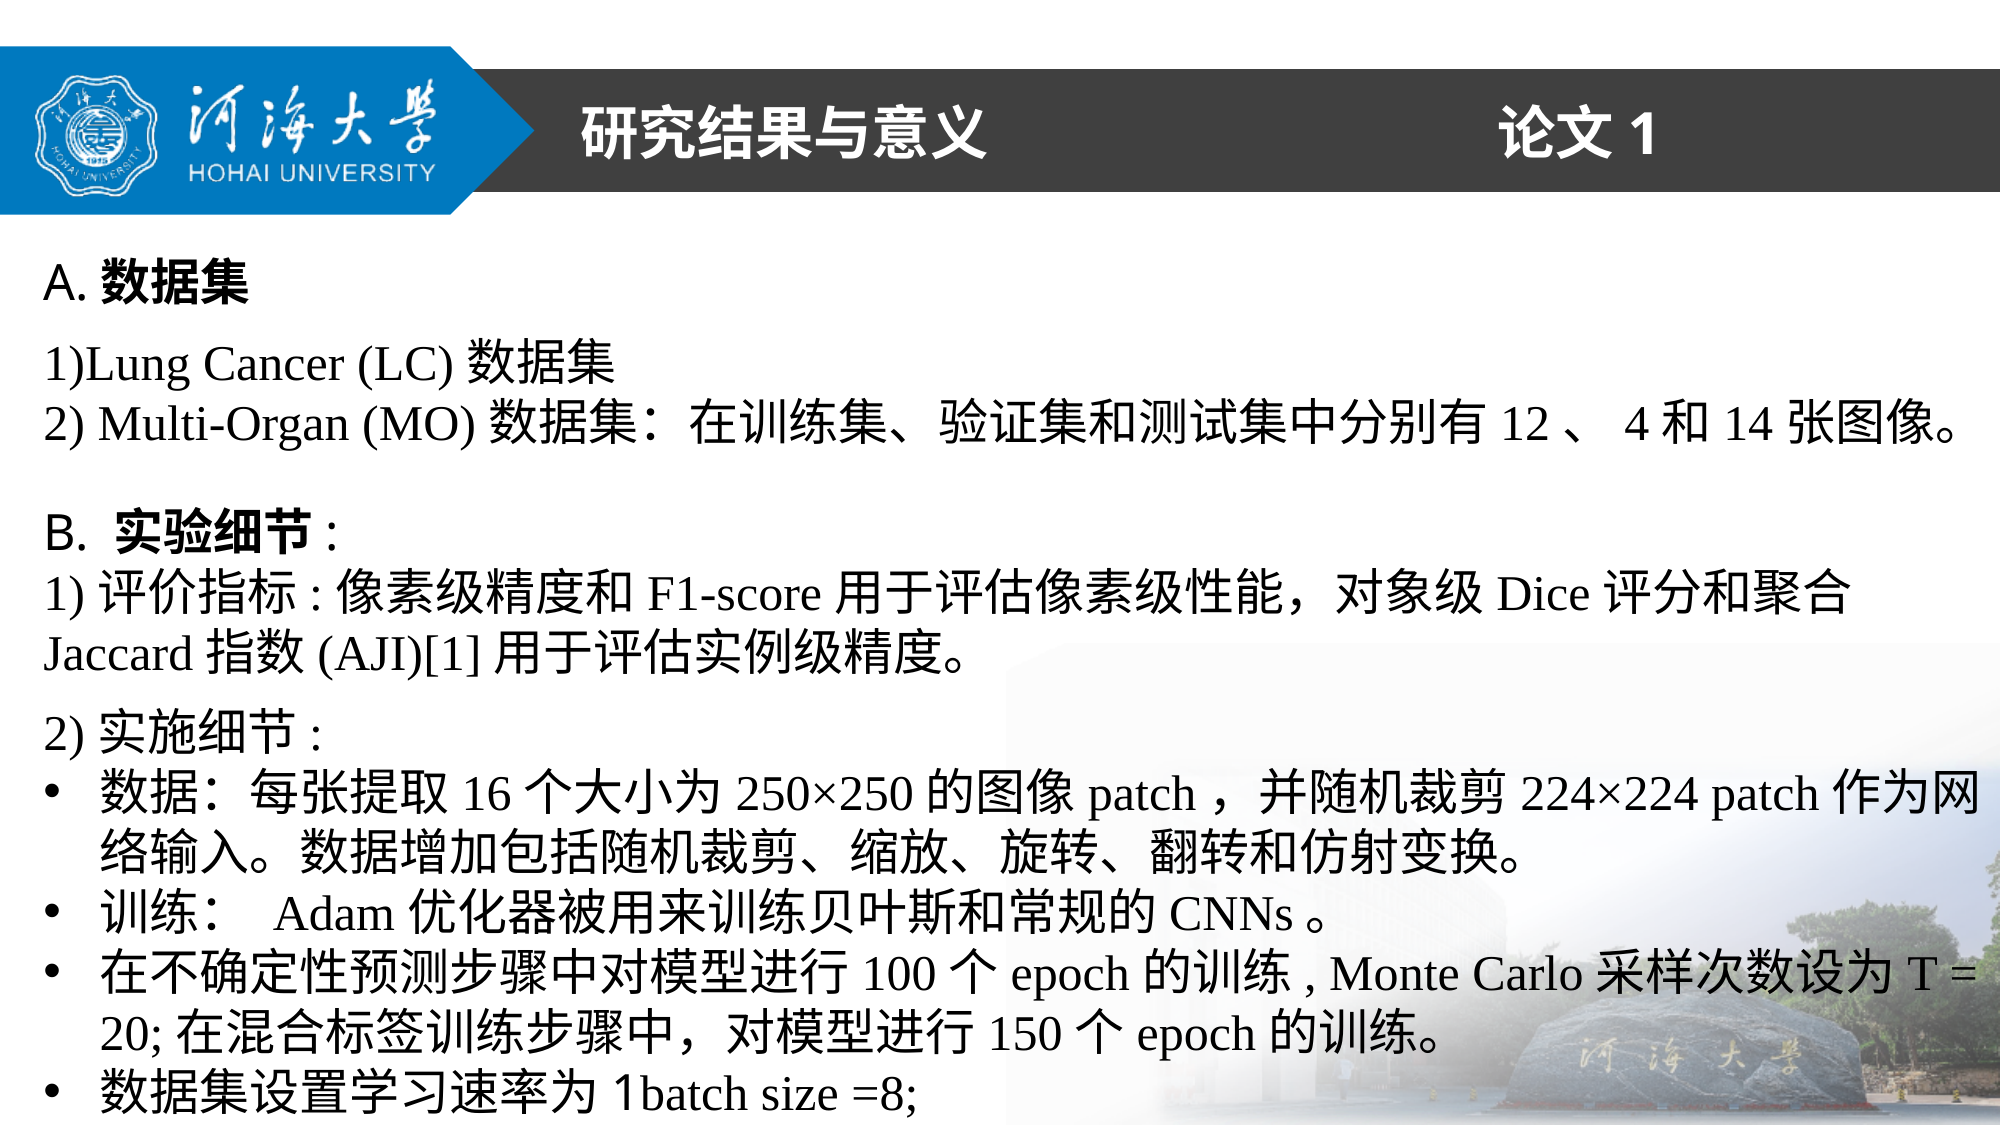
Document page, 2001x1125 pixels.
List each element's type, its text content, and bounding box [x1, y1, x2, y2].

picture [1006, 774, 1017, 809]
text_box A.数据集 1)Lung Cancer (LC)数据集 2) Multi-Organ (MO)数据集：在训练集、验证集和测试集中分别有12、4和14张图像。 [28, 243, 2000, 498]
text_box 论文1 [1482, 88, 1710, 174]
list 研究结果与意义 [565, 91, 1656, 181]
picture [1006, 643, 2000, 1125]
